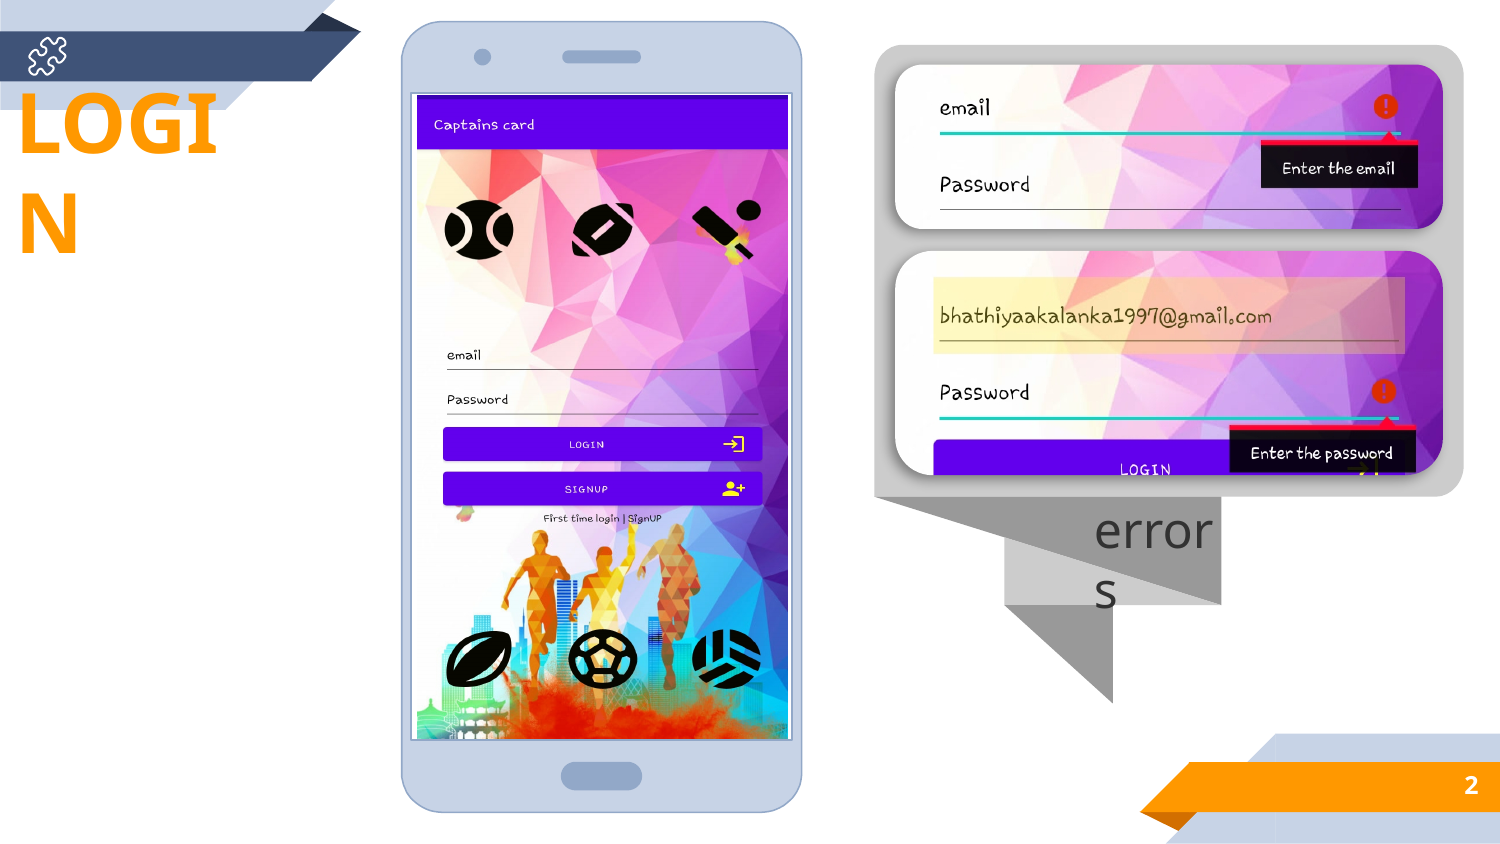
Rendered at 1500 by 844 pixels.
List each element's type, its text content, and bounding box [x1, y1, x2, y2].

picture [894, 64, 1444, 230]
slide_number 2 [1249, 760, 1494, 813]
picture [416, 95, 789, 739]
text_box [401, 21, 802, 813]
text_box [874, 44, 1464, 704]
list LOGIN [0, 113, 280, 228]
picture [894, 250, 1444, 476]
